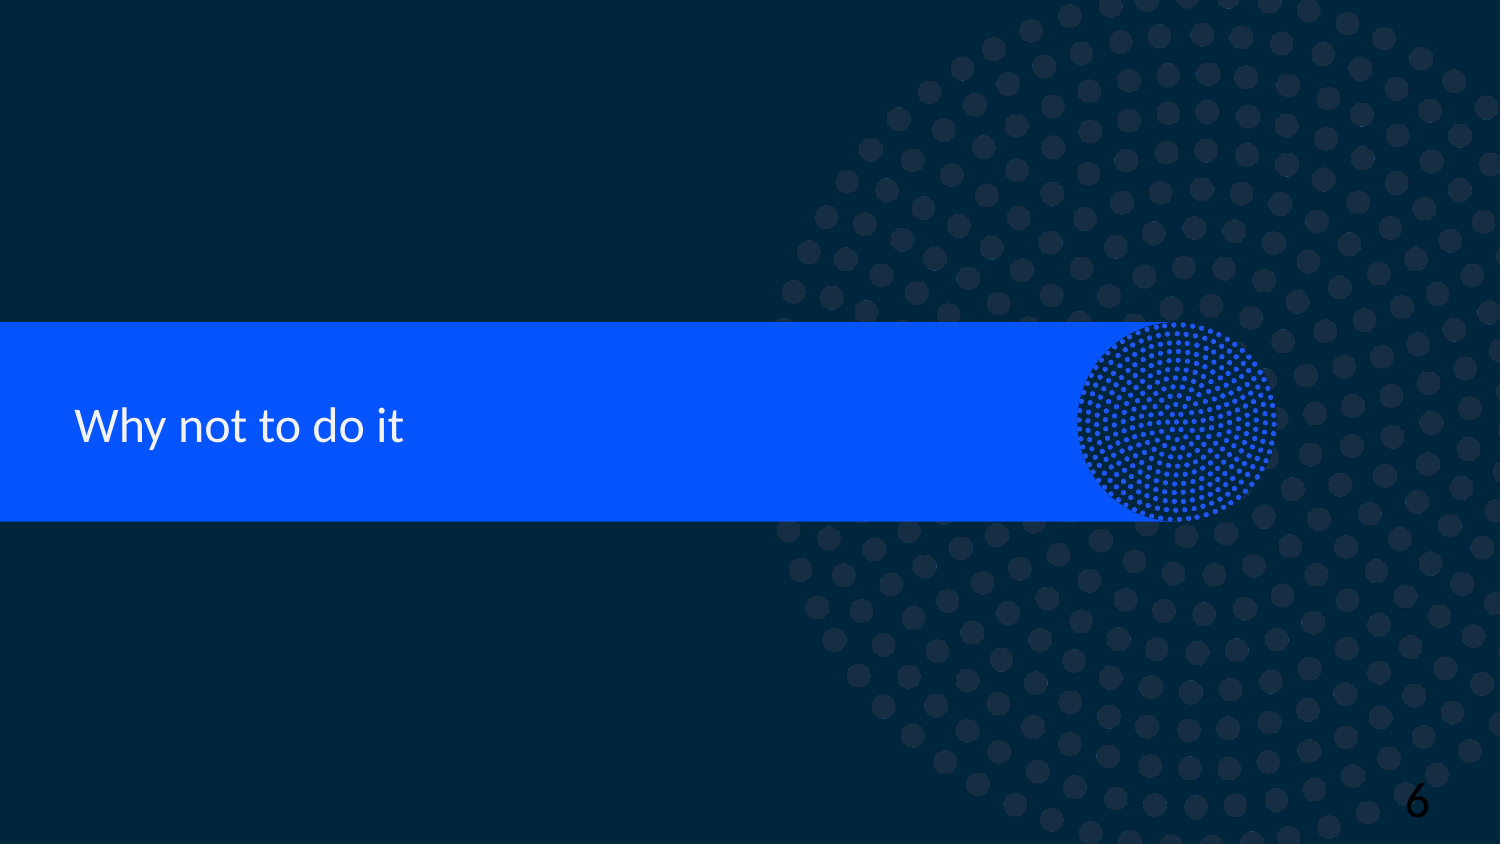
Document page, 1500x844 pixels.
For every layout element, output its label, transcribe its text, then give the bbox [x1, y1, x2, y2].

text_box Why not to do it [59, 383, 1010, 468]
picture [761, 0, 1500, 844]
